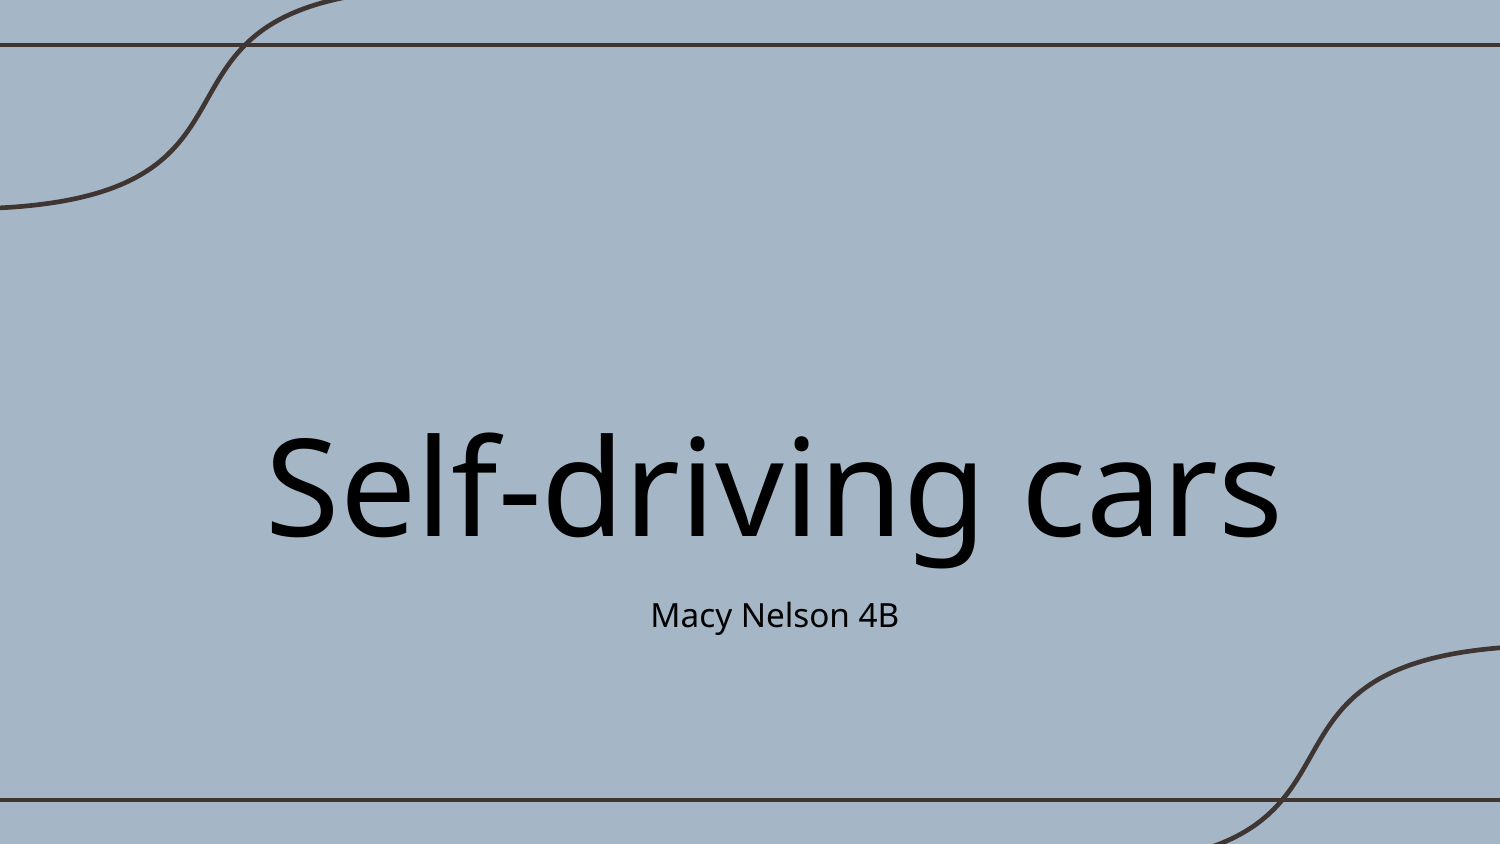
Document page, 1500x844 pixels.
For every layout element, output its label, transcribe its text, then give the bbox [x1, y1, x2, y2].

title Self-driving cars [195, 242, 1355, 578]
subtitle Macy Nelson 4B [195, 578, 1355, 652]
